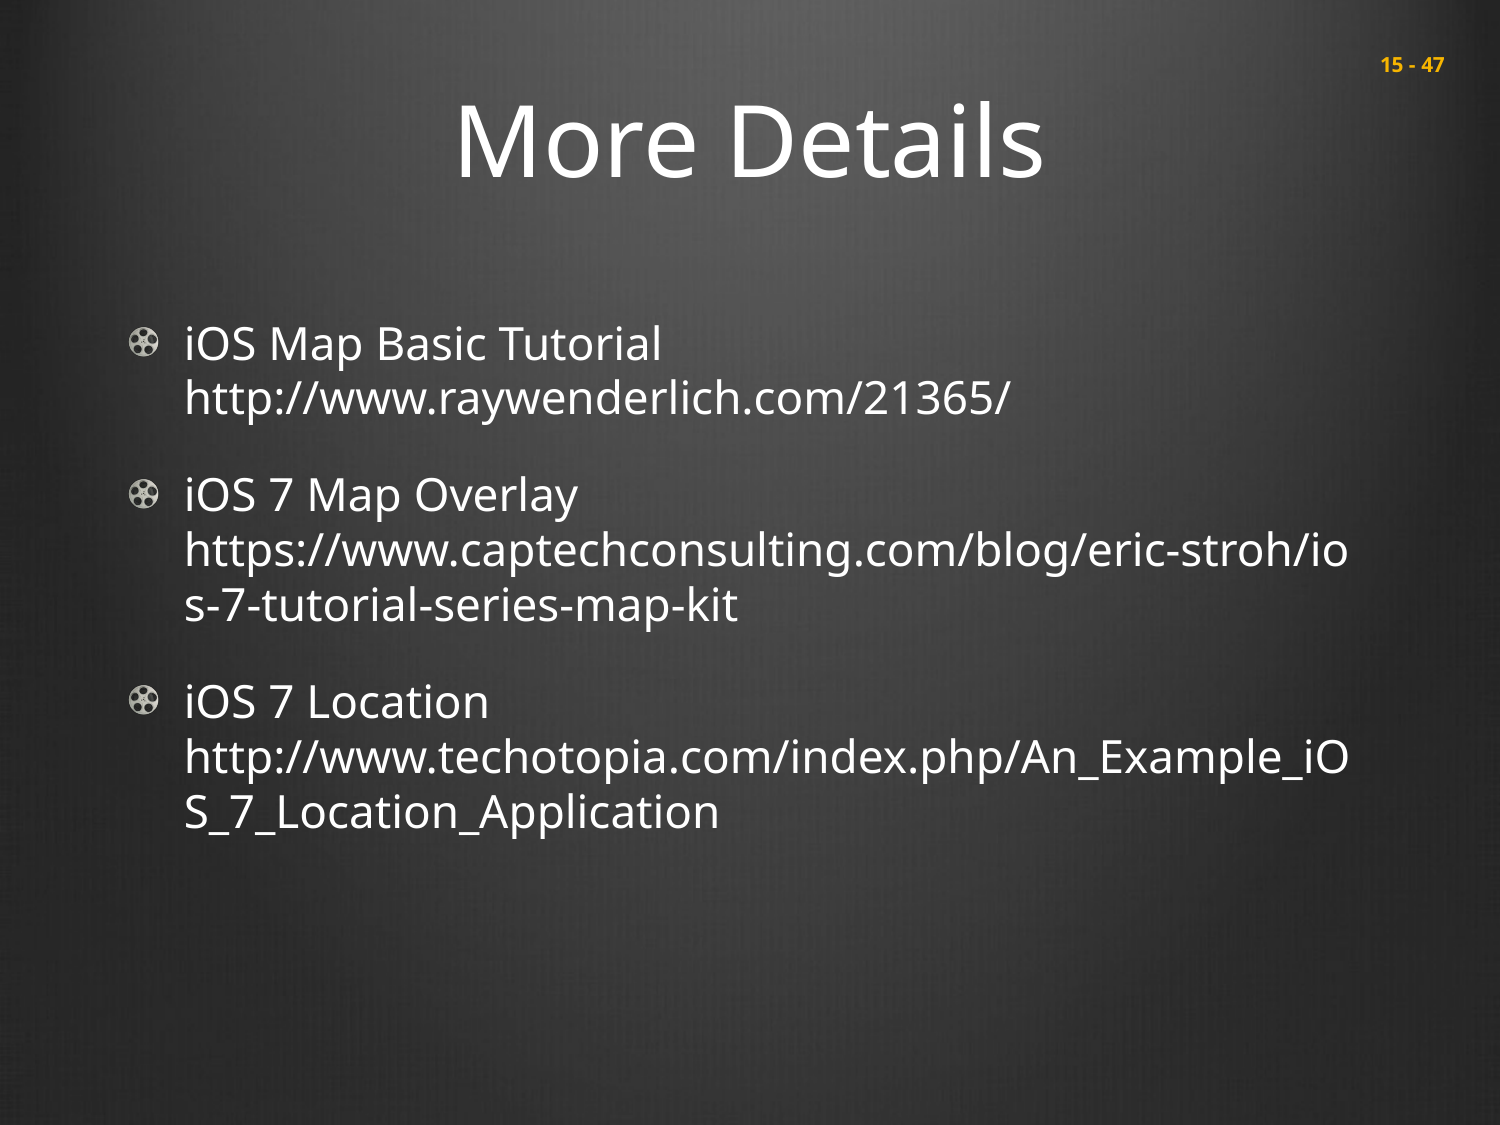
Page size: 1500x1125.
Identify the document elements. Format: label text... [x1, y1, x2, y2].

list iOS Map Basic Tutorial http://www.raywenderlich.com/21365/ iOS 7 Map Overlay https://www.captechconsulting.com/blog/eric-stroh/ios-7-tutorial-series-map-kit iOS 7 Location http://www.techotopia.com/index.php/An_Example_iOS_7_Location_Application [112, 306, 1388, 1005]
picture [127, 325, 160, 358]
picture [127, 683, 160, 716]
title More Details [112, 19, 1388, 255]
text_box 15 - 47 [1306, 43, 1460, 86]
picture [127, 477, 160, 510]
